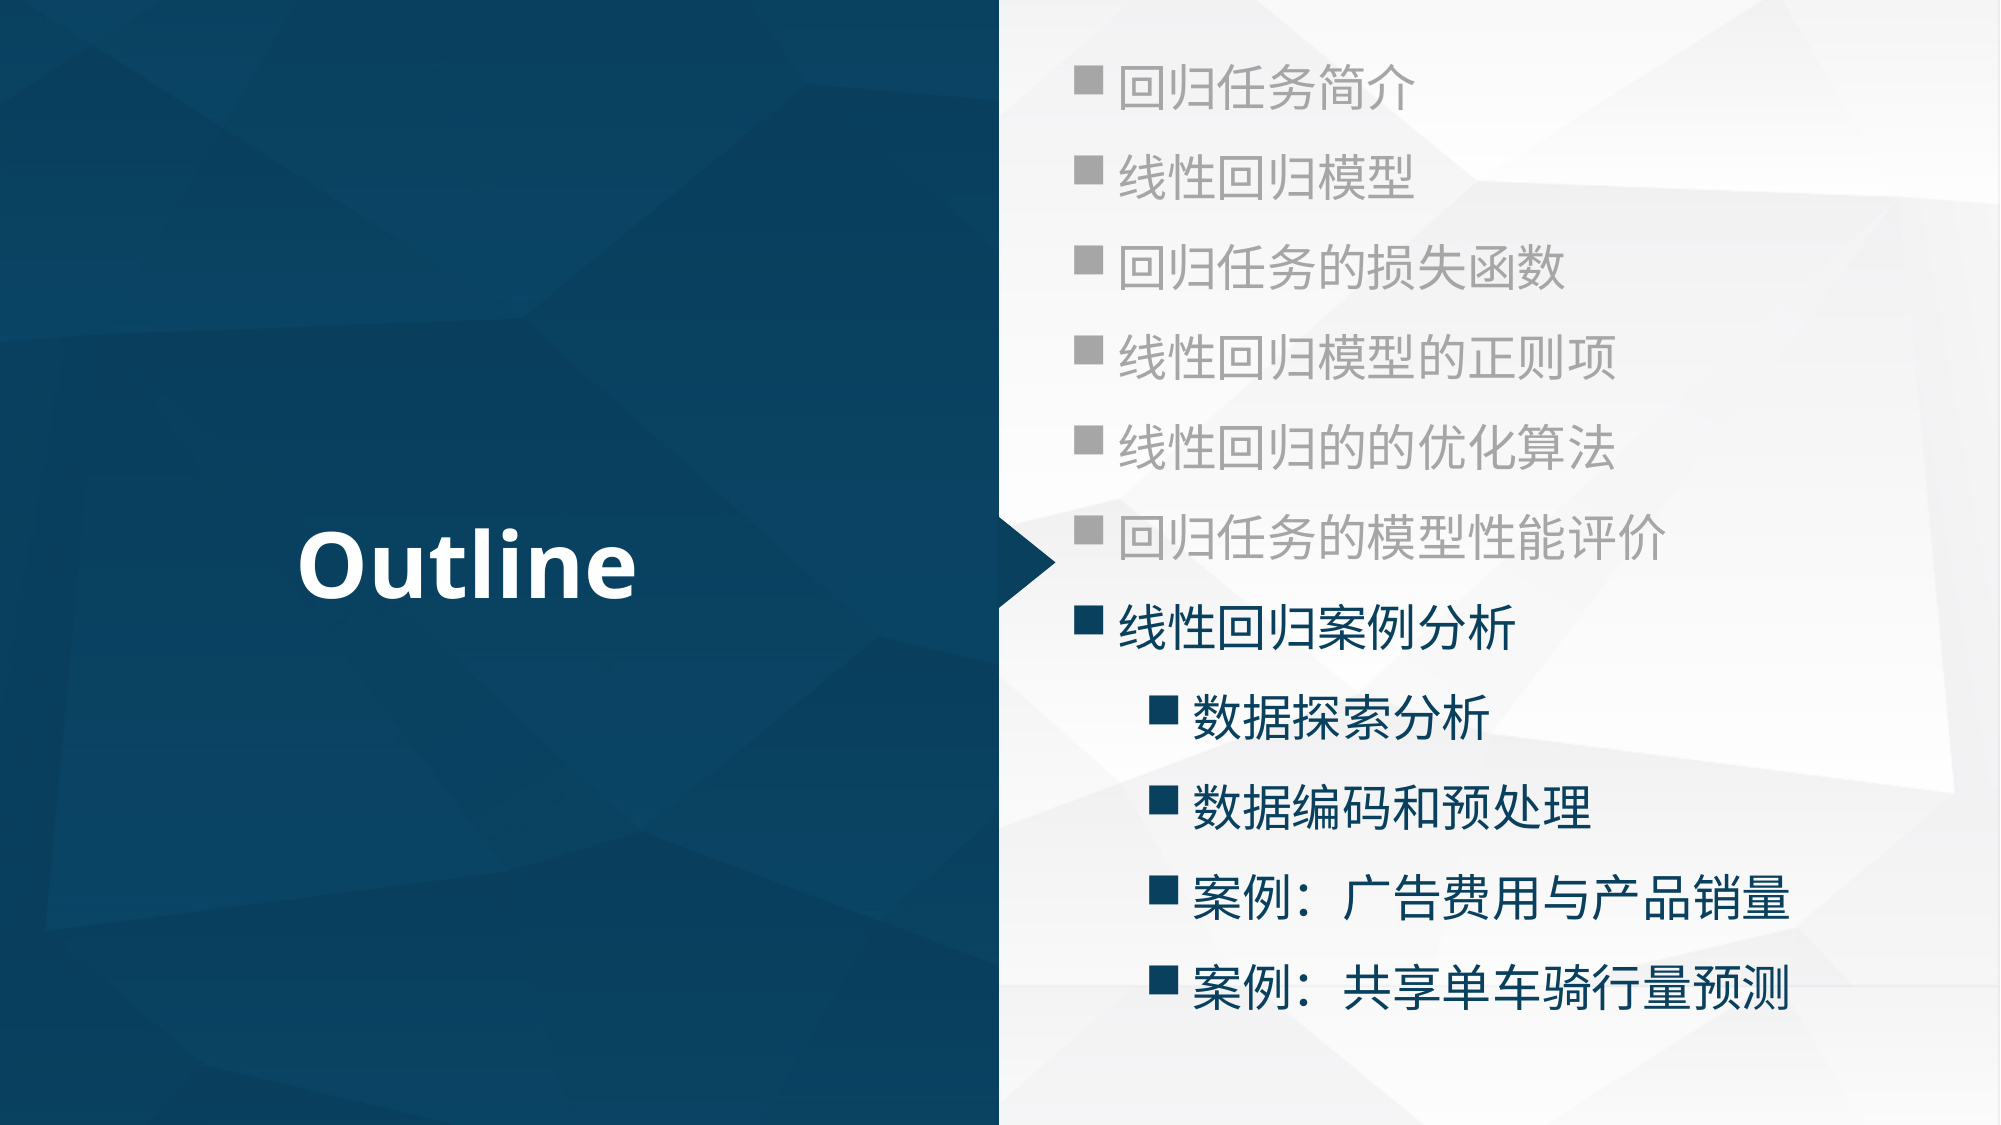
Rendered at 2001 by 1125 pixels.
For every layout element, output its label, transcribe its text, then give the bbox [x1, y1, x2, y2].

text_box Outline [281, 499, 655, 624]
picture [0, 0, 2000, 1125]
text_box [996, 515, 1055, 610]
text_box 回归任务简介 线性回归模型 回归任务的损失函数 线性回归模型的正则项 线性回归的的优化算法 回归任务的模型性能评价 线性回归案例分析 数据探索分析 数据编码和预处理 案例：广告费用与产品销量 案例：共享单车骑行量预测 [1055, 18, 1983, 1024]
